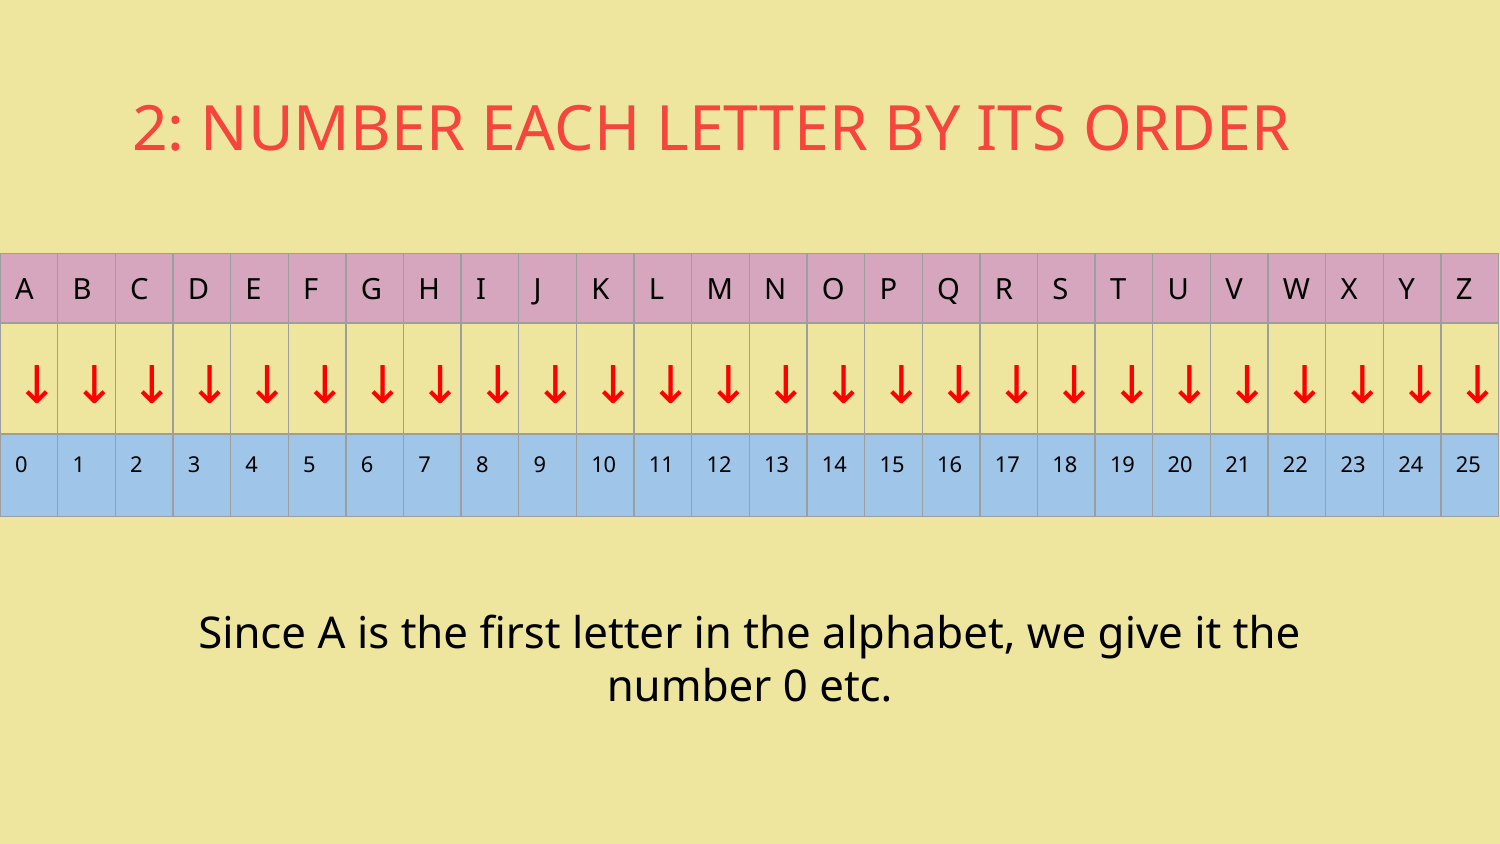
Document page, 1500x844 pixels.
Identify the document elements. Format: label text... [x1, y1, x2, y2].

table_cell ↓ [58, 324, 115, 433]
table_header W [1269, 254, 1325, 322]
table_cell ↓ [1384, 324, 1440, 433]
table_cell ↓ [116, 324, 172, 433]
table_header O [808, 254, 864, 322]
table_cell 11 [635, 435, 691, 516]
table_header E [231, 254, 288, 322]
table_cell ↓ [808, 324, 864, 433]
table_cell ↓ [1153, 324, 1210, 433]
table_cell 0 [1, 435, 57, 516]
table_cell ↓ [519, 324, 576, 433]
table_cell ↓ [174, 324, 230, 433]
table_cell 7 [404, 435, 460, 516]
table_header K [577, 254, 633, 322]
table_cell 19 [1096, 435, 1152, 516]
table_cell ↓ [289, 324, 345, 433]
table_header B [58, 254, 115, 322]
text_box Since A is the first letter in the alphabet, we give it the number 0 etc. [142, 589, 1358, 771]
table_header S [1038, 254, 1094, 322]
table_header H [404, 254, 460, 322]
table_header Z [1442, 254, 1498, 322]
table_cell 8 [462, 435, 518, 516]
table_cell 9 [519, 435, 576, 516]
title 2: NUMBER EACH LETTER BY ITS ORDER [116, 72, 1383, 167]
table_header Y [1384, 254, 1440, 322]
table_cell ↓ [231, 324, 288, 433]
table_cell 24 [1384, 435, 1440, 516]
table_cell 21 [1211, 435, 1267, 516]
table_header J [519, 254, 576, 322]
table_cell ↓ [404, 324, 460, 433]
table_cell 22 [1269, 435, 1325, 516]
table_cell 20 [1153, 435, 1210, 516]
table_header N [750, 254, 806, 322]
table_cell 23 [1326, 435, 1383, 516]
table_cell ↓ [1442, 324, 1498, 433]
table_cell 3 [174, 435, 230, 516]
table_cell ↓ [1, 324, 57, 433]
table_header R [981, 254, 1037, 322]
table_cell 14 [808, 435, 864, 516]
table_cell ↓ [1038, 324, 1094, 433]
table_header C [116, 254, 172, 322]
table_header Q [923, 254, 979, 322]
table_cell 13 [750, 435, 806, 516]
table_header T [1096, 254, 1152, 322]
table_cell 6 [347, 435, 403, 516]
table_header L [635, 254, 691, 322]
table_header M [692, 254, 749, 322]
table_header V [1211, 254, 1267, 322]
table_cell 10 [577, 435, 633, 516]
table_header D [174, 254, 230, 322]
table_cell 12 [692, 435, 749, 516]
table_cell ↓ [1211, 324, 1267, 433]
table_cell 15 [865, 435, 922, 516]
table_cell 17 [981, 435, 1037, 516]
table_header I [462, 254, 518, 322]
table_cell 1 [58, 435, 115, 516]
table_cell 4 [231, 435, 288, 516]
table_cell ↓ [923, 324, 979, 433]
table_cell ↓ [577, 324, 633, 433]
table_cell ↓ [635, 324, 691, 433]
table_cell 5 [289, 435, 345, 516]
table_cell ↓ [1269, 324, 1325, 433]
table_header F [289, 254, 345, 322]
table_header G [347, 254, 403, 322]
table_cell ↓ [1326, 324, 1383, 433]
table_cell 2 [116, 435, 172, 516]
table_cell ↓ [1096, 324, 1152, 433]
table_header X [1326, 254, 1383, 322]
table_cell ↓ [692, 324, 749, 433]
table_cell 16 [923, 435, 979, 516]
table_header A [1, 254, 57, 322]
table_cell ↓ [750, 324, 806, 433]
table_cell ↓ [347, 324, 403, 433]
table_cell ↓ [981, 324, 1037, 433]
table_header P [865, 254, 922, 322]
table_cell ↓ [865, 324, 922, 433]
table_cell 18 [1038, 435, 1094, 516]
table_cell ↓ [462, 324, 518, 433]
table_header U [1153, 254, 1210, 322]
table_cell 25 [1442, 435, 1498, 516]
